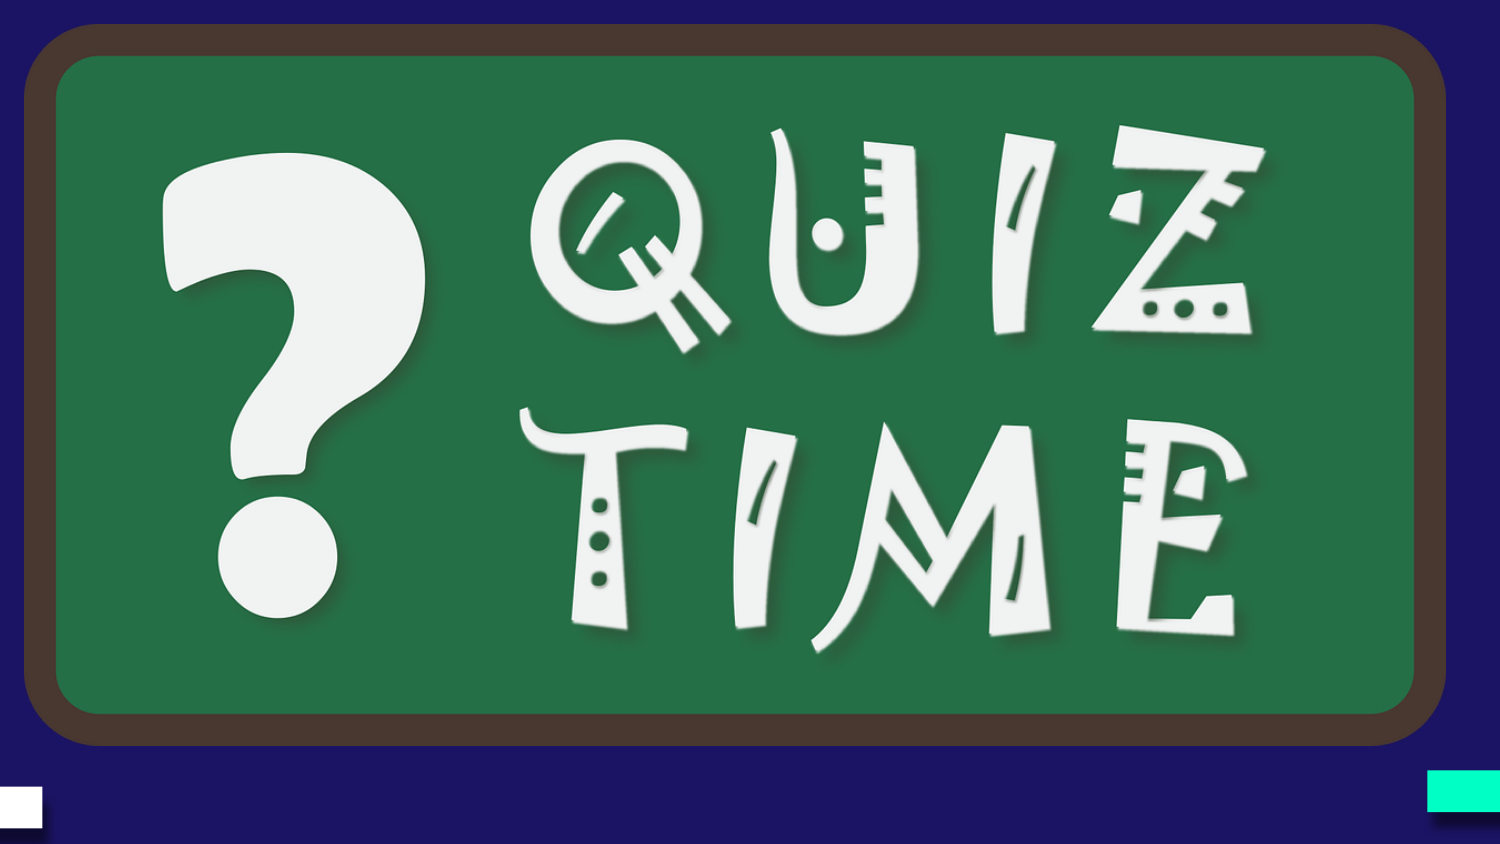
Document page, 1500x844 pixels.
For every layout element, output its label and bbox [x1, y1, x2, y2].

text_box [0, 786, 43, 829]
text_box [1427, 770, 1500, 813]
picture [24, 24, 1446, 746]
